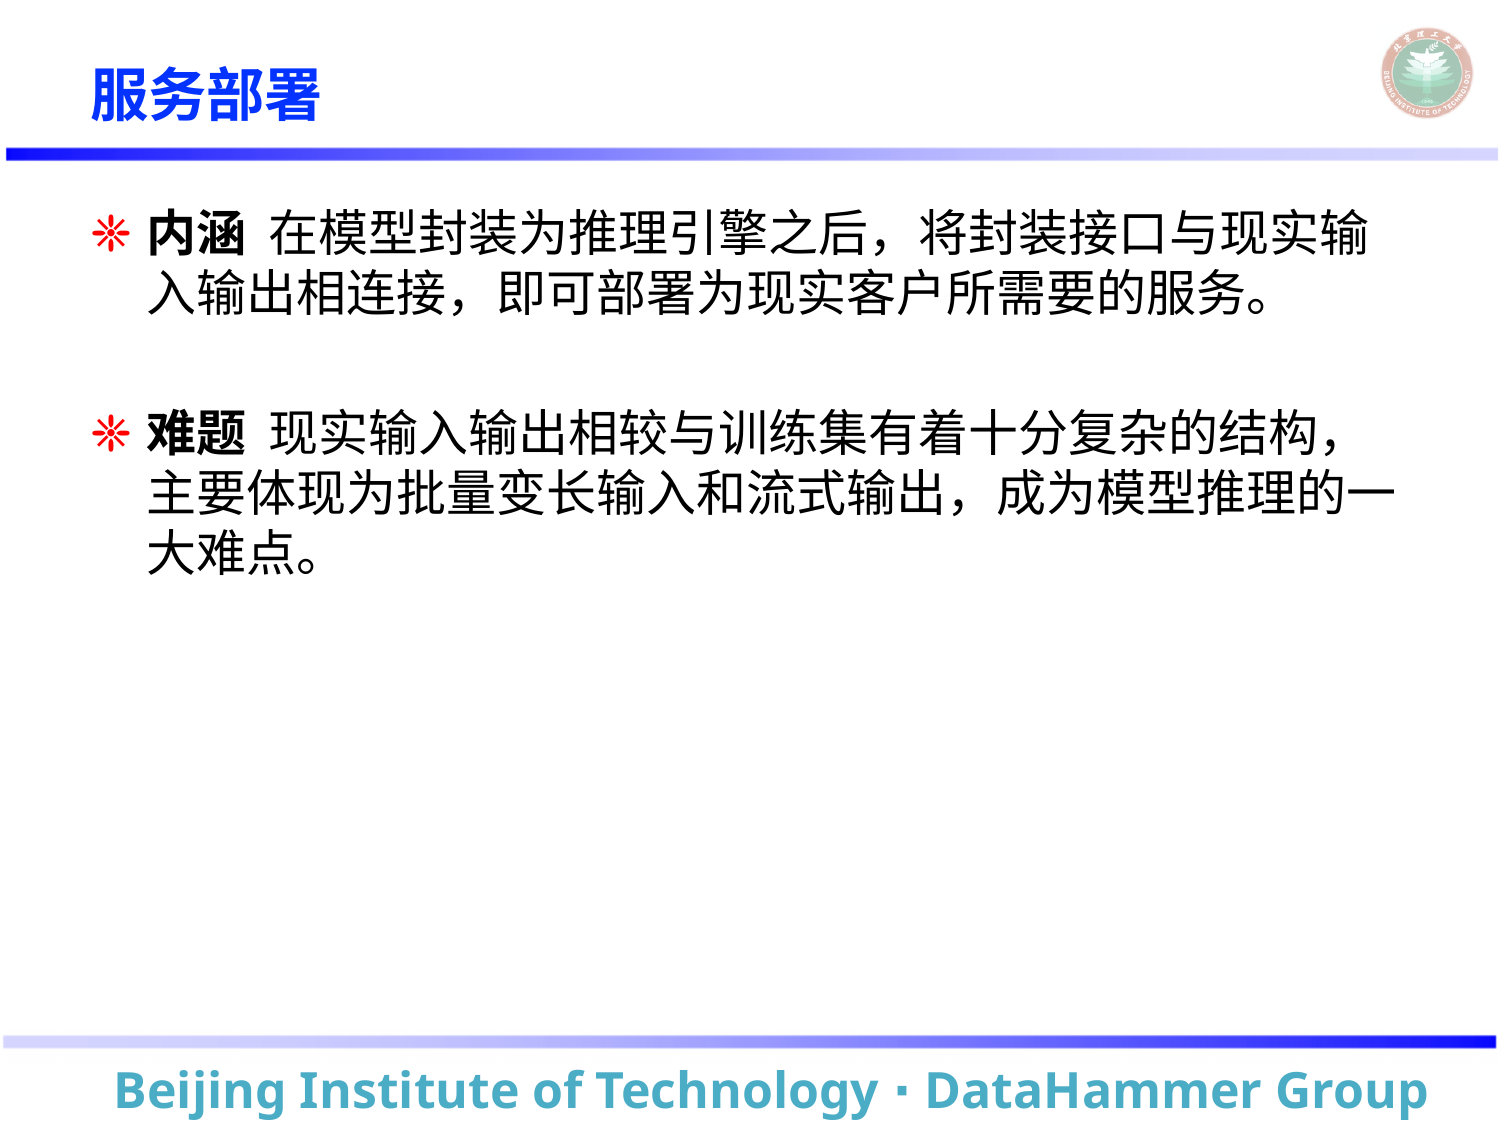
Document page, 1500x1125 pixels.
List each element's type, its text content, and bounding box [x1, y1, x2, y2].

picture [0, 133, 1500, 169]
picture [3, 1028, 1500, 1062]
list 内涵 在模型封装为推理引擎之后，将封装接口与现实输入输出相连接，即可部署为现实客户所需要的服务。 难题 现实输入输出相较与训练集有着十分复杂的结构，主要体现为批量变长输入和流式输出，成为模型推理的一大难点。 [75, 194, 1425, 1026]
title 服务部署 [75, 38, 1425, 148]
